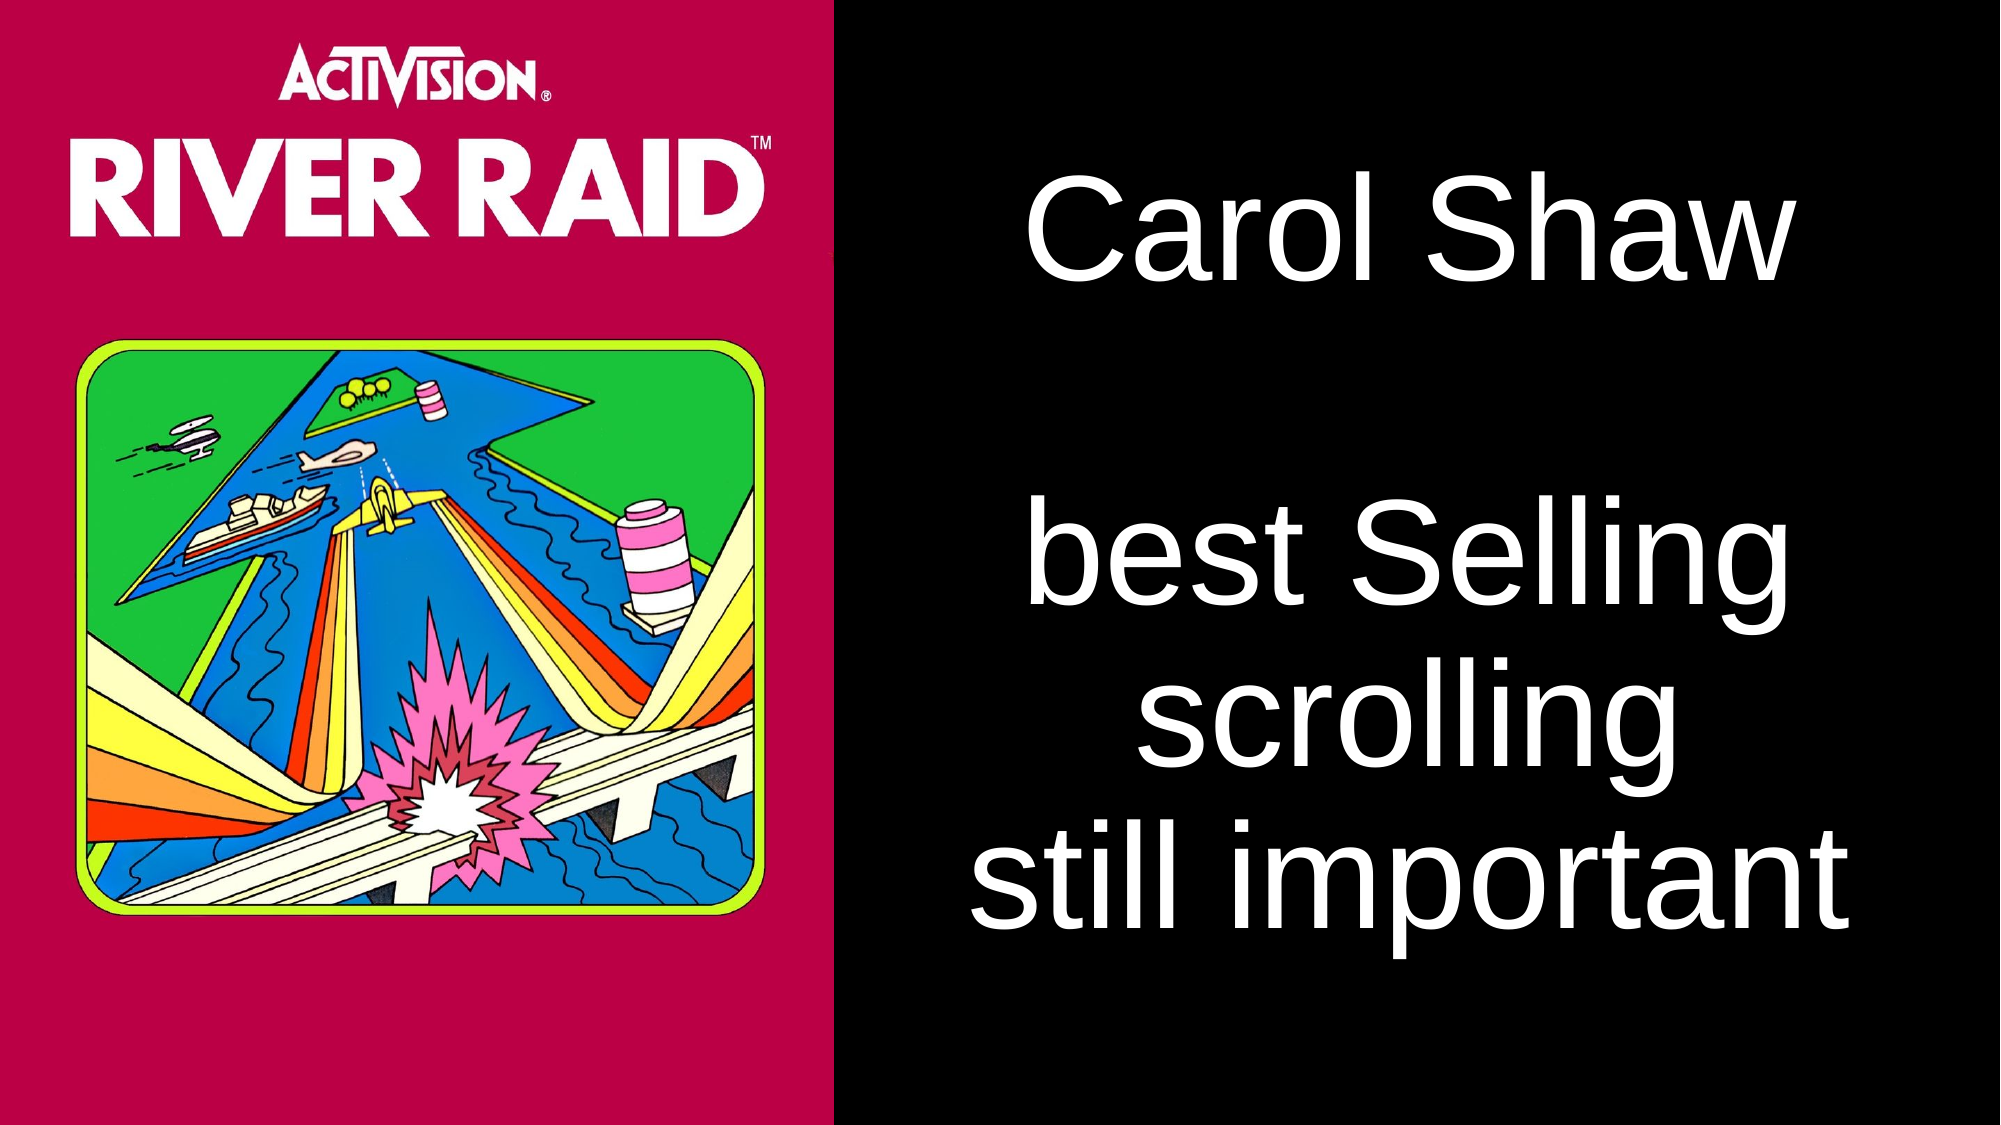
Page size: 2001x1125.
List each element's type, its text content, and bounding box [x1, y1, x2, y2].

title Carol Shaw best Selling scrolling still important [938, 318, 1881, 969]
picture [0, 0, 834, 1125]
